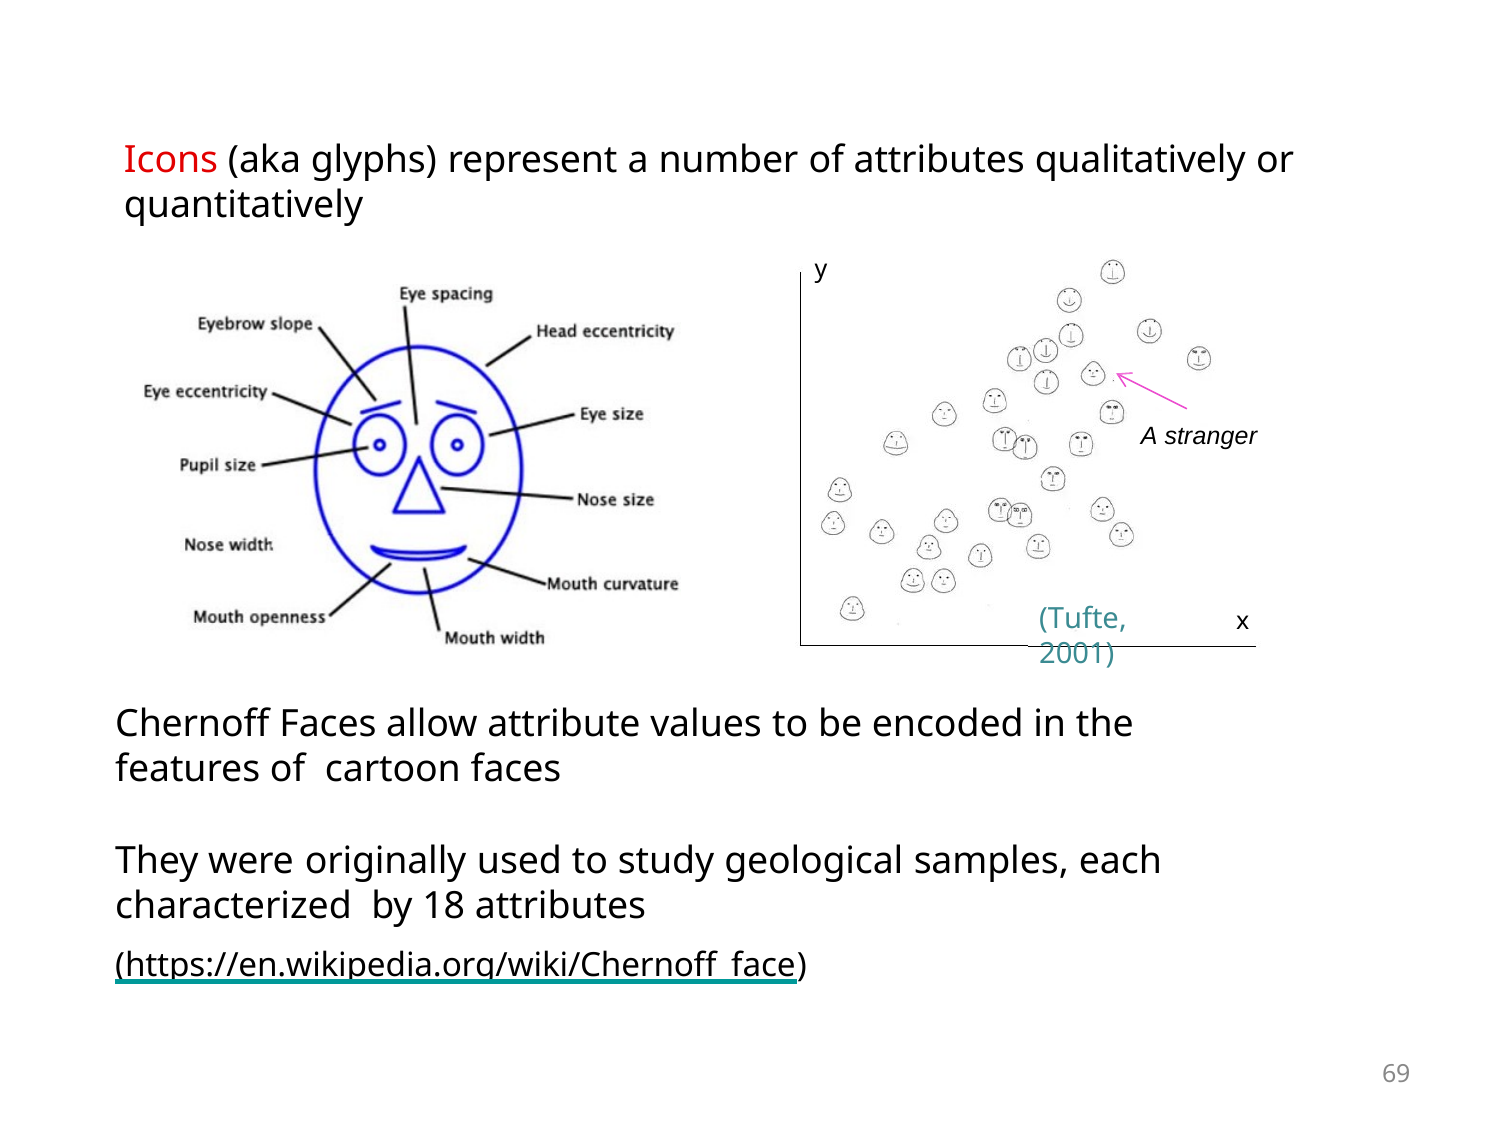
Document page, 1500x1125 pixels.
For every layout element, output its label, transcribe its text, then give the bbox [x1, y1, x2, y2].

text_box y [812, 250, 830, 257]
picture [142, 283, 681, 647]
text_box (Tufte, 2001) [1037, 656, 1207, 670]
slide_number 69 [1375, 1057, 1417, 1125]
text_box Chernoff Faces allow attribute values to be encoded in the features of cartoon faces They were originally used to study geological samples, each characterized by 18 attributes (https://en.wikipedia.org/wiki/Chernoff_face) [113, 697, 1351, 988]
title Icons (aka glyphs) represent a number of attributes qualitatively or quantitatively [121, 133, 1453, 324]
picture [795, 258, 1261, 648]
